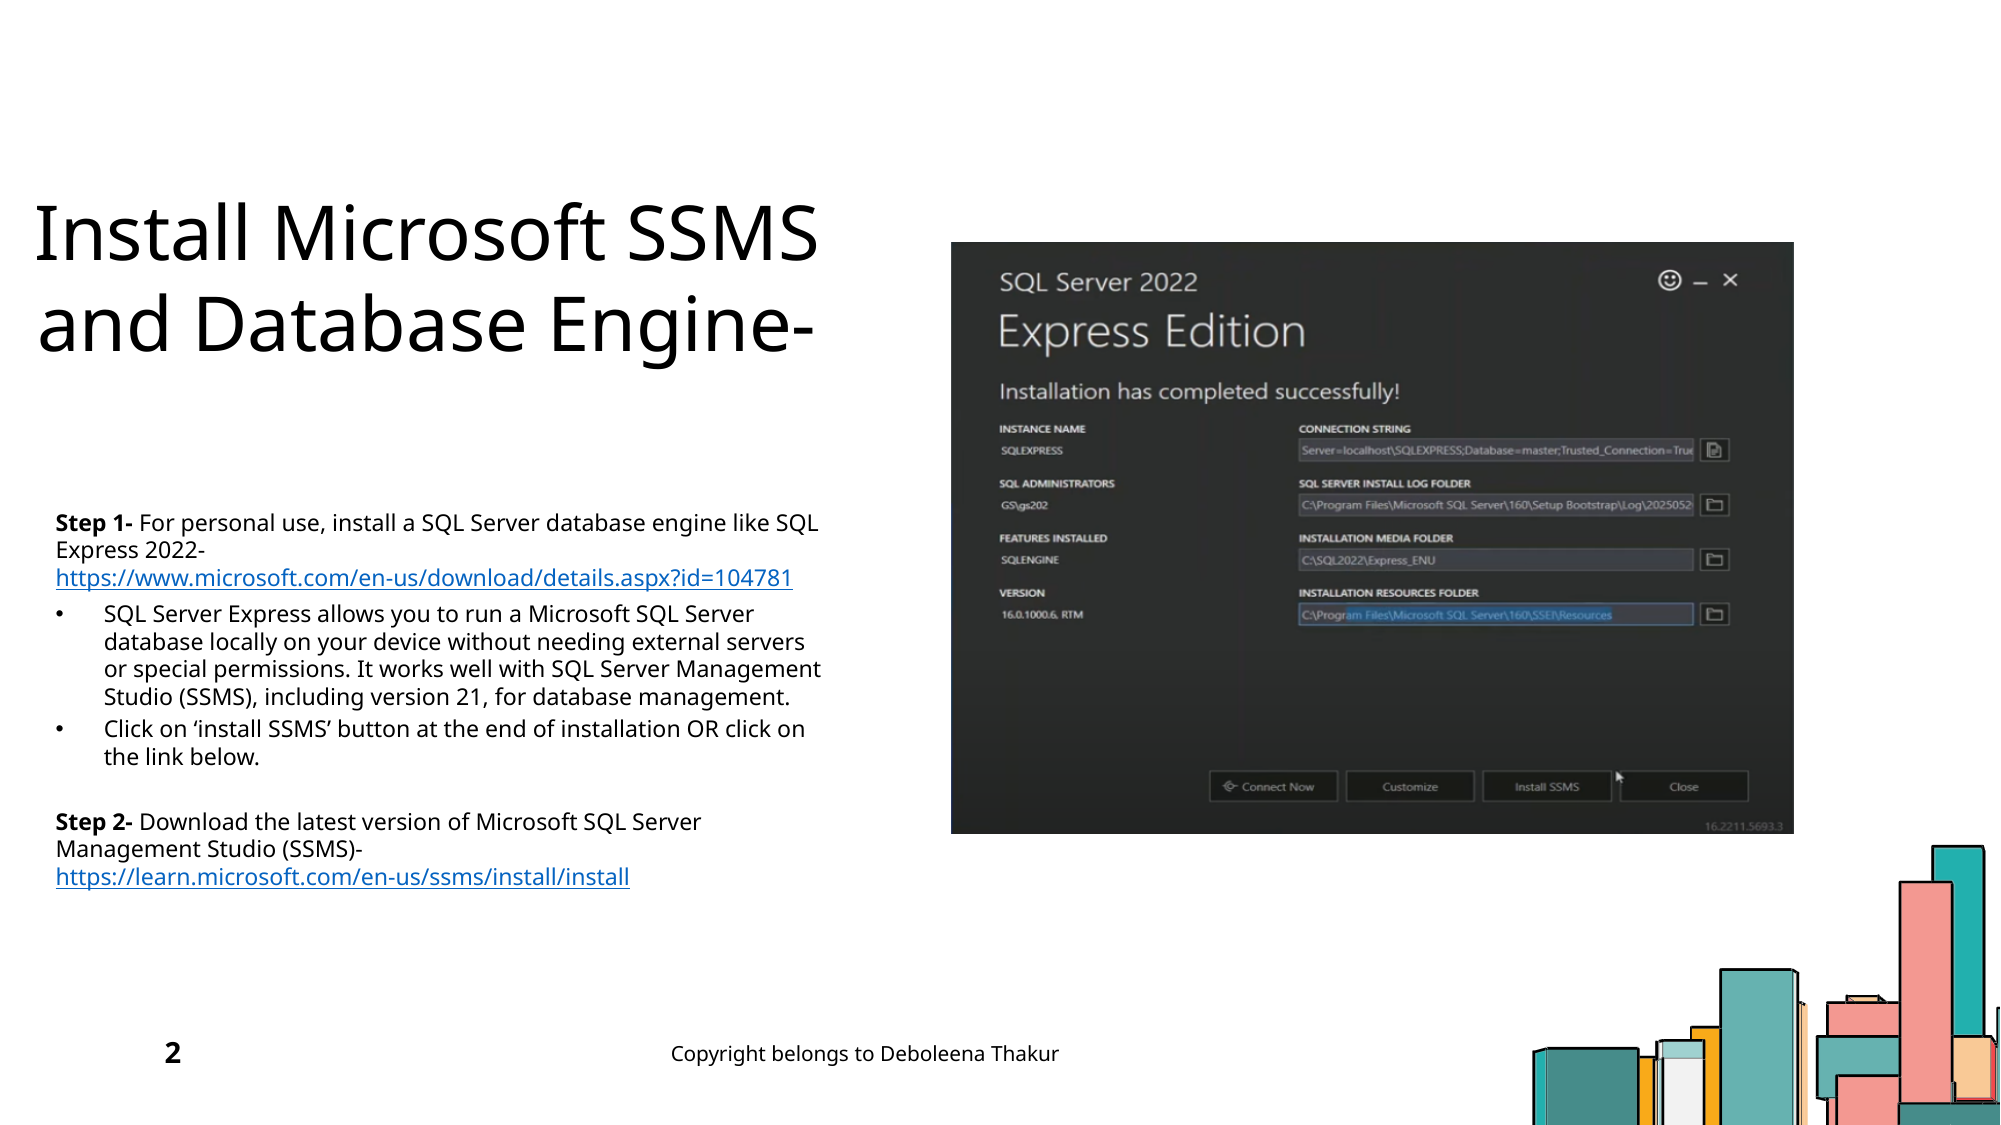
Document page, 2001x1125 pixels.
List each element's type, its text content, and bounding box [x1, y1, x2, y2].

picture [1471, 834, 2000, 1125]
footer Copyright belongs to Deboleena Thakur [624, 1024, 1075, 1085]
picture [951, 242, 1794, 834]
text_box [128, 149, 1841, 895]
slide_number 2 [149, 1024, 588, 1085]
text_box Step 1- For personal use, install a SQL Server database engine like SQL Express 2022- https://www.microsoft.com/en-us/download/details.aspx?id=104781 SQL Server Express allows you to run a Microsoft SQL Server database locally on your device without needing external servers or special permissions. It works well with SQL Server Management Studio (SSMS), including version 21, for database management. Click on ‘install SSMS’ button at the end of installation OR click on the link below. Step 2- Download the latest version of Microsoft SQL Server Management Studio (SSMS)- https://learn.microsoft.com/en-us/ssms/install/install [40, 500, 840, 911]
text_box Install Microsoft SSMS and Database Engine- [16, 163, 839, 375]
